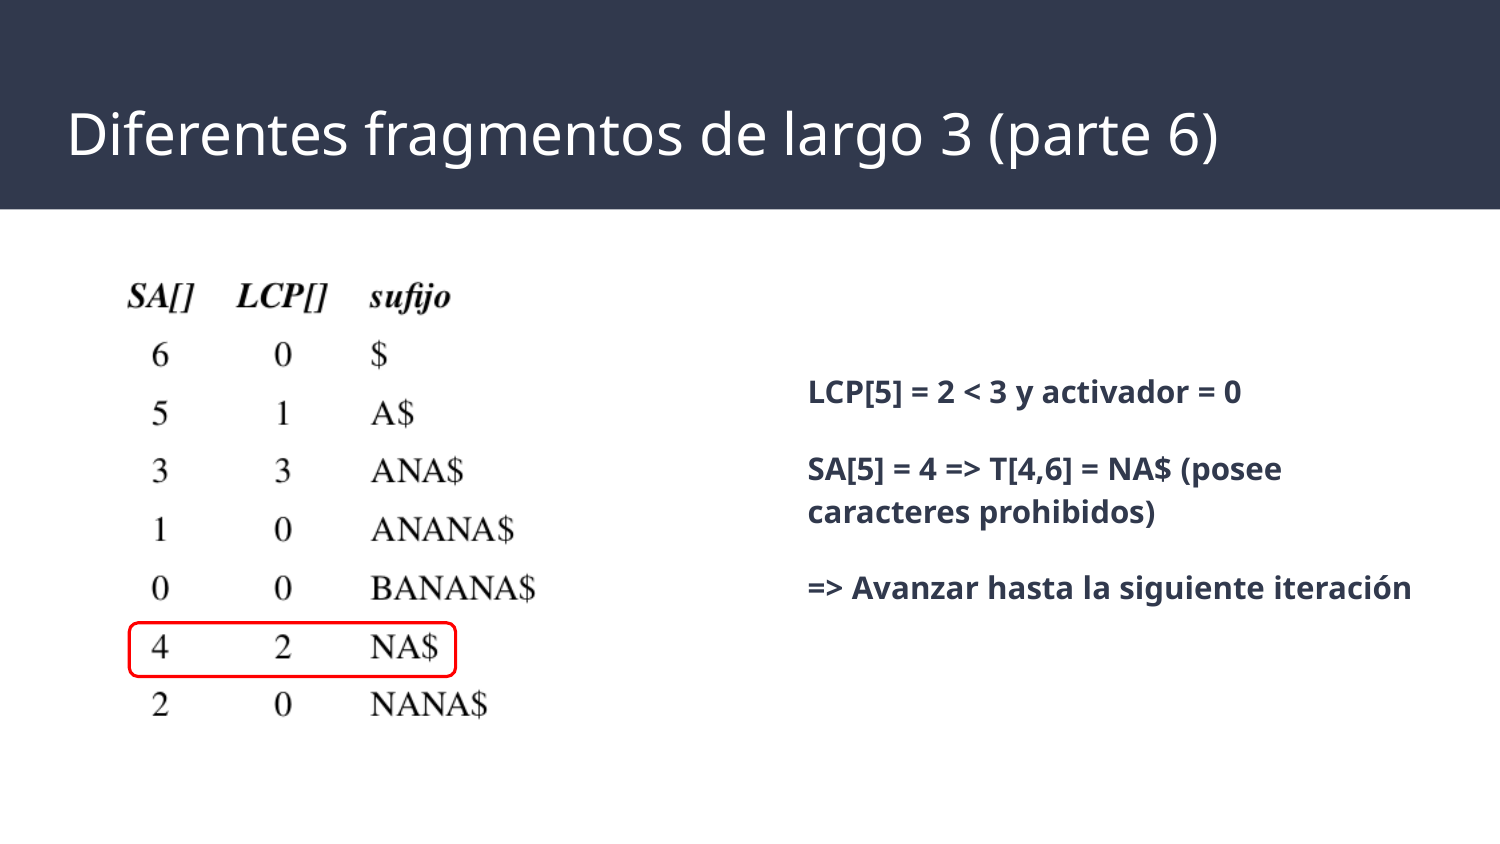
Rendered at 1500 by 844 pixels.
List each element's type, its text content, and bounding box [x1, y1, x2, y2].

title Diferentes fragmentos de largo 3 (parte 6) [51, 82, 1449, 185]
list LCP[5] = 2 < 3 y activador = 0 SA[5] = 4 => T[4,6] = NA$ (posee caracteres prohibidos) => Avanzar hasta la siguiente iteración [792, 352, 1449, 740]
picture [69, 258, 565, 740]
